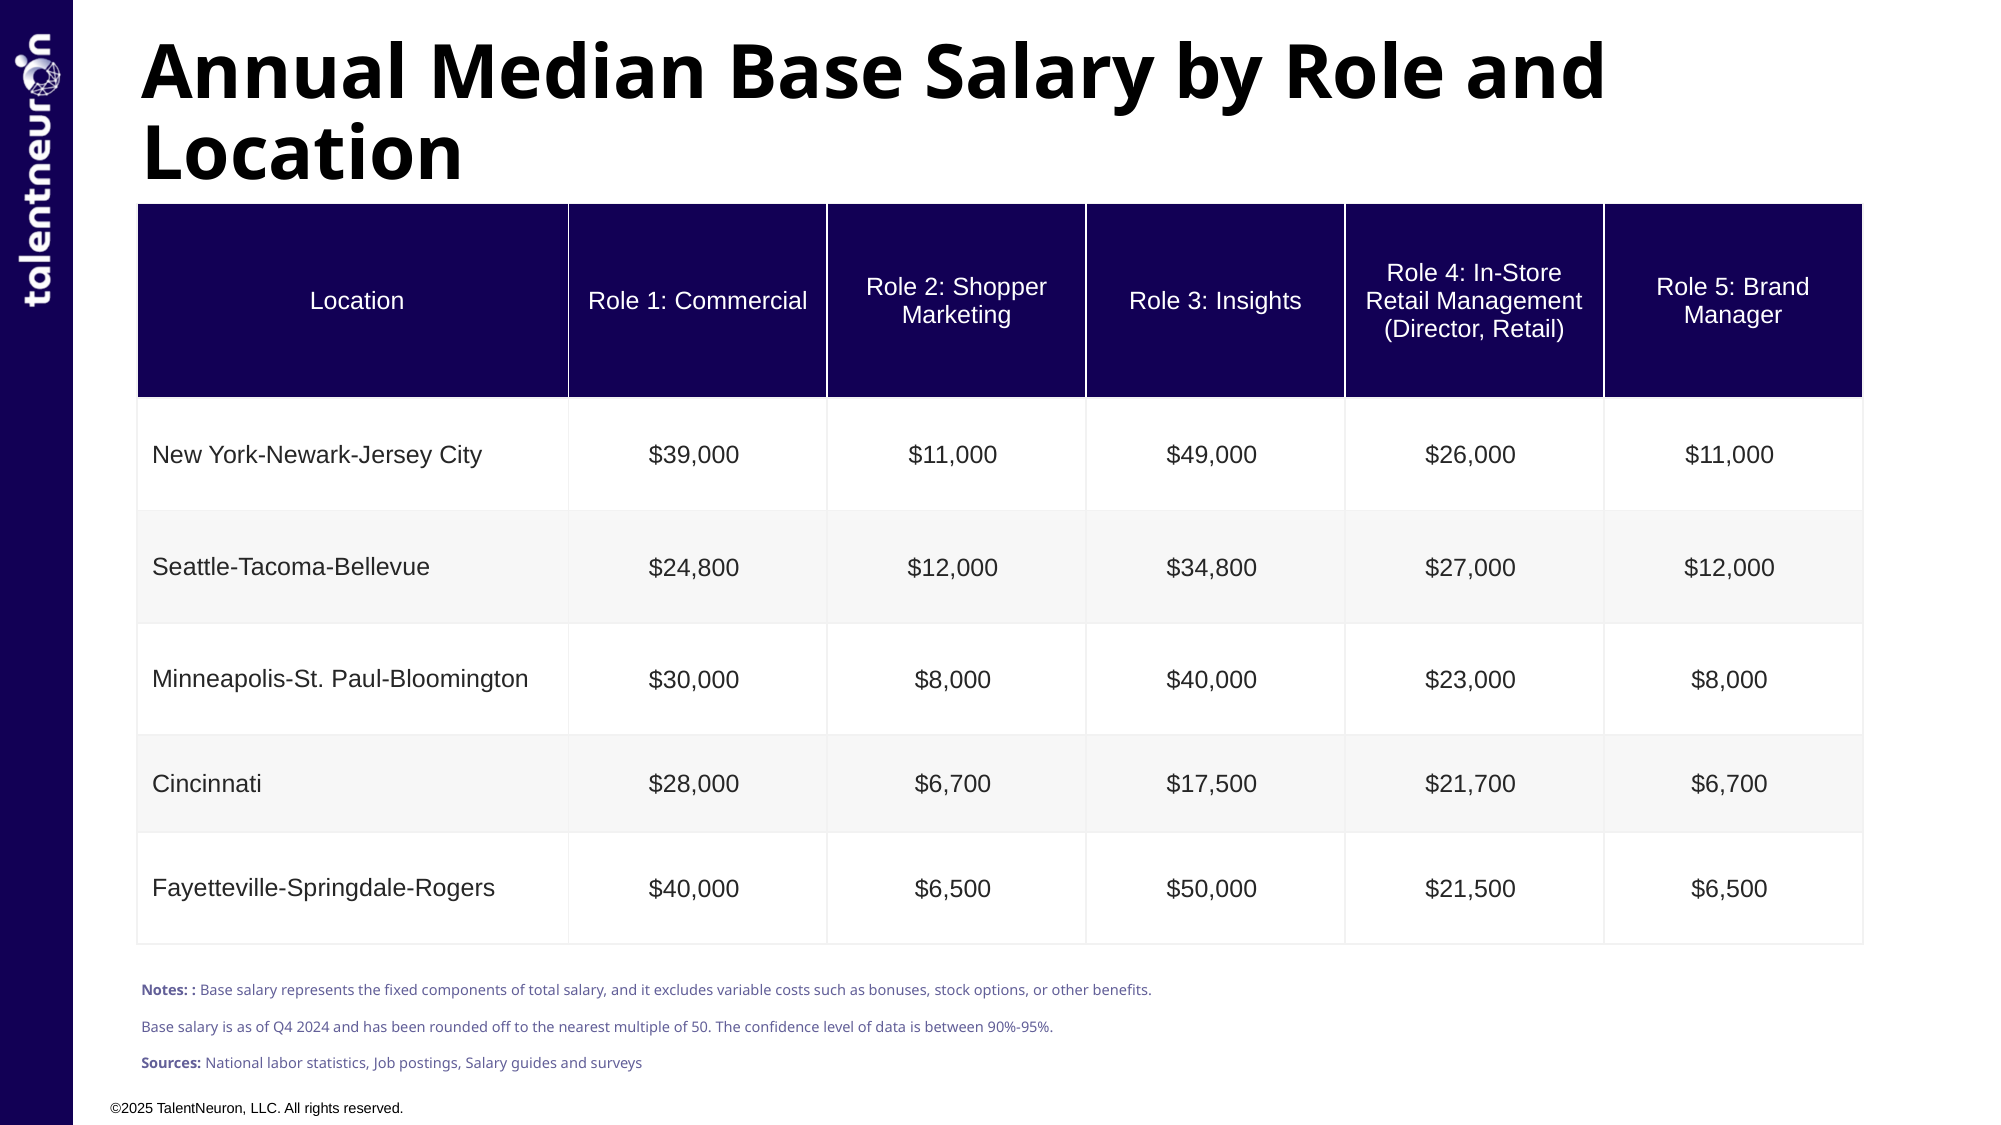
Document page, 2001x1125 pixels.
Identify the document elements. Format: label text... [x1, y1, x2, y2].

table_cell Fayetteville-Springdale-Rogers​ [138, 833, 568, 943]
table_cell $8,000 [828, 624, 1085, 734]
table_cell $50,000 [1087, 833, 1344, 943]
table_cell $23,000 [1346, 624, 1603, 734]
table_cell $49,000 [1087, 399, 1344, 510]
table_cell $40,000 [569, 833, 826, 943]
table_cell Minneapolis-St. Paul-Bloomington​ [138, 624, 568, 734]
table_cell $6,500 [828, 833, 1085, 943]
table_cell Cincinnati​ [138, 736, 568, 831]
table_cell $30,000 [569, 624, 826, 734]
table_header Role 2: Shopper Marketing​ [828, 204, 1085, 397]
table_header Role 4: In-Store Retail Management (Director, Retail)​ [1346, 204, 1603, 397]
table_cell $40,000 [1087, 624, 1344, 734]
picture [14, 32, 62, 309]
table_cell $21,700 [1346, 736, 1603, 831]
table_cell $34,800 [1087, 511, 1344, 622]
table_cell $39,000 [569, 399, 826, 510]
table_header Location [138, 204, 568, 397]
table_header Role 1: Commercial​ [569, 204, 826, 397]
list Annual Median Base Salary by Role and Location [126, 61, 1941, 168]
table_cell $6,700 [1605, 736, 1862, 831]
table_cell $12,000 [1605, 511, 1862, 622]
table_header Role 5: Brand Manager [1605, 204, 1862, 397]
table_cell $6,500 [1605, 833, 1862, 943]
table_cell Seattle-Tacoma-Bellevue​ [138, 511, 568, 622]
table_cell $11,000 [1605, 399, 1862, 510]
table_cell $21,500 [1346, 833, 1603, 943]
list Notes: : Base salary represents the fixed components of total salary, and it excludes variable costs such as bonuses, stock options, or other benefits. Base salary is as of Q4 2024 and has been rounded off to the nearest multiple of 50. The confidence level of data is between 90%-95%. Sources: National labor statistics, Job postings, Salary guides and surveys [126, 1030, 1940, 1098]
table_cell $26,000 [1346, 399, 1603, 510]
table_cell $28,000 [569, 736, 826, 831]
table_cell $6,700 [828, 736, 1085, 831]
table_cell New York-Newark-Jersey City​ [138, 399, 568, 510]
table_cell $12,000 [828, 511, 1085, 622]
table_cell $24,800 [569, 511, 826, 622]
table_cell $27,000 [1346, 511, 1603, 622]
table_header Role 3: Insights​ [1087, 204, 1344, 397]
table_cell $8,000 [1605, 624, 1862, 734]
table_cell $17,500 [1087, 736, 1344, 831]
table_cell $11,000 [828, 399, 1085, 510]
